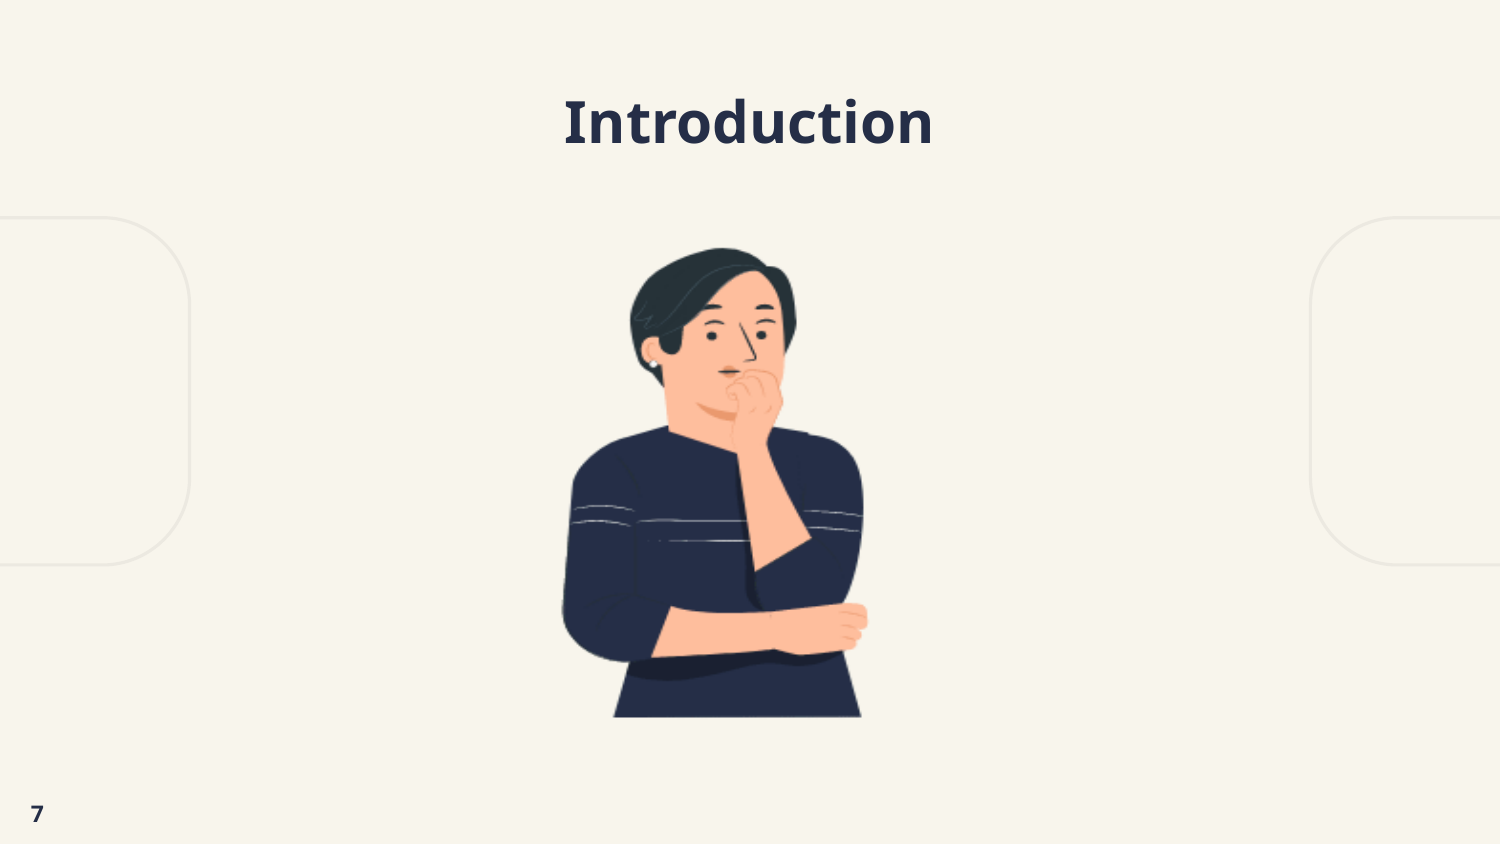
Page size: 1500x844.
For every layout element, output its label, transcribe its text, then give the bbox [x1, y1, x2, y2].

title Introduction [118, 72, 1382, 167]
picture [476, 180, 977, 775]
text_box 7 [0, 785, 75, 841]
